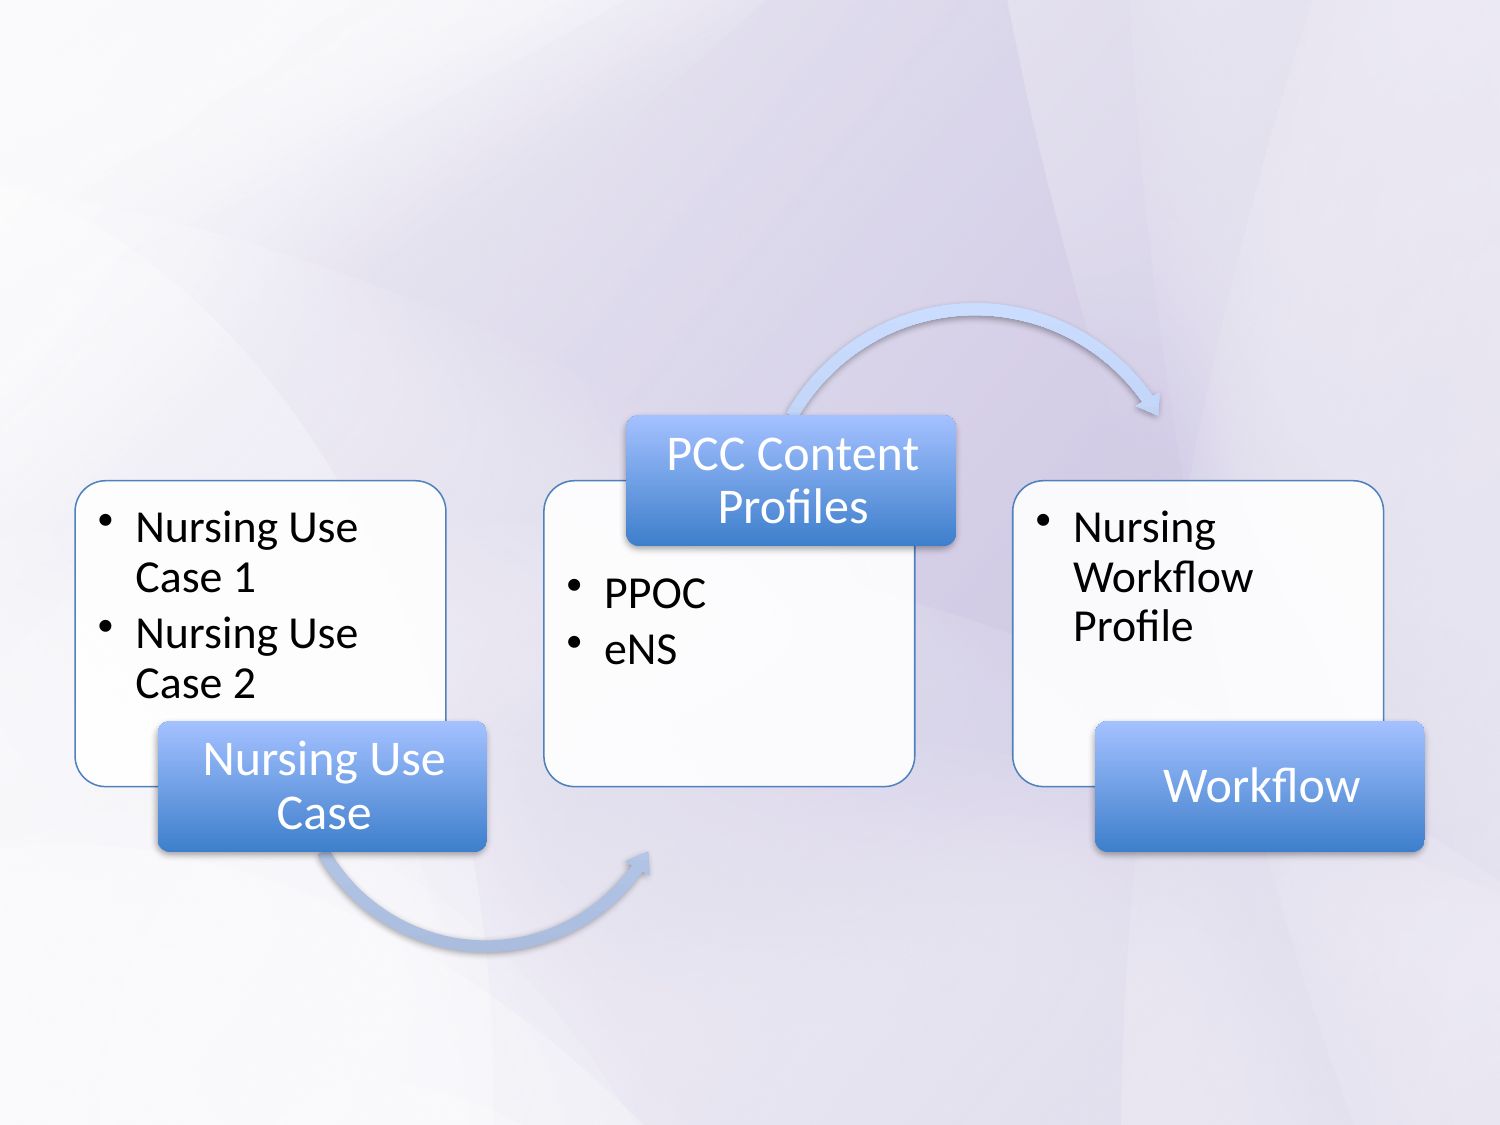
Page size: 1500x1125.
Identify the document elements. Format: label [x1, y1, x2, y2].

list [74, 262, 1426, 1006]
